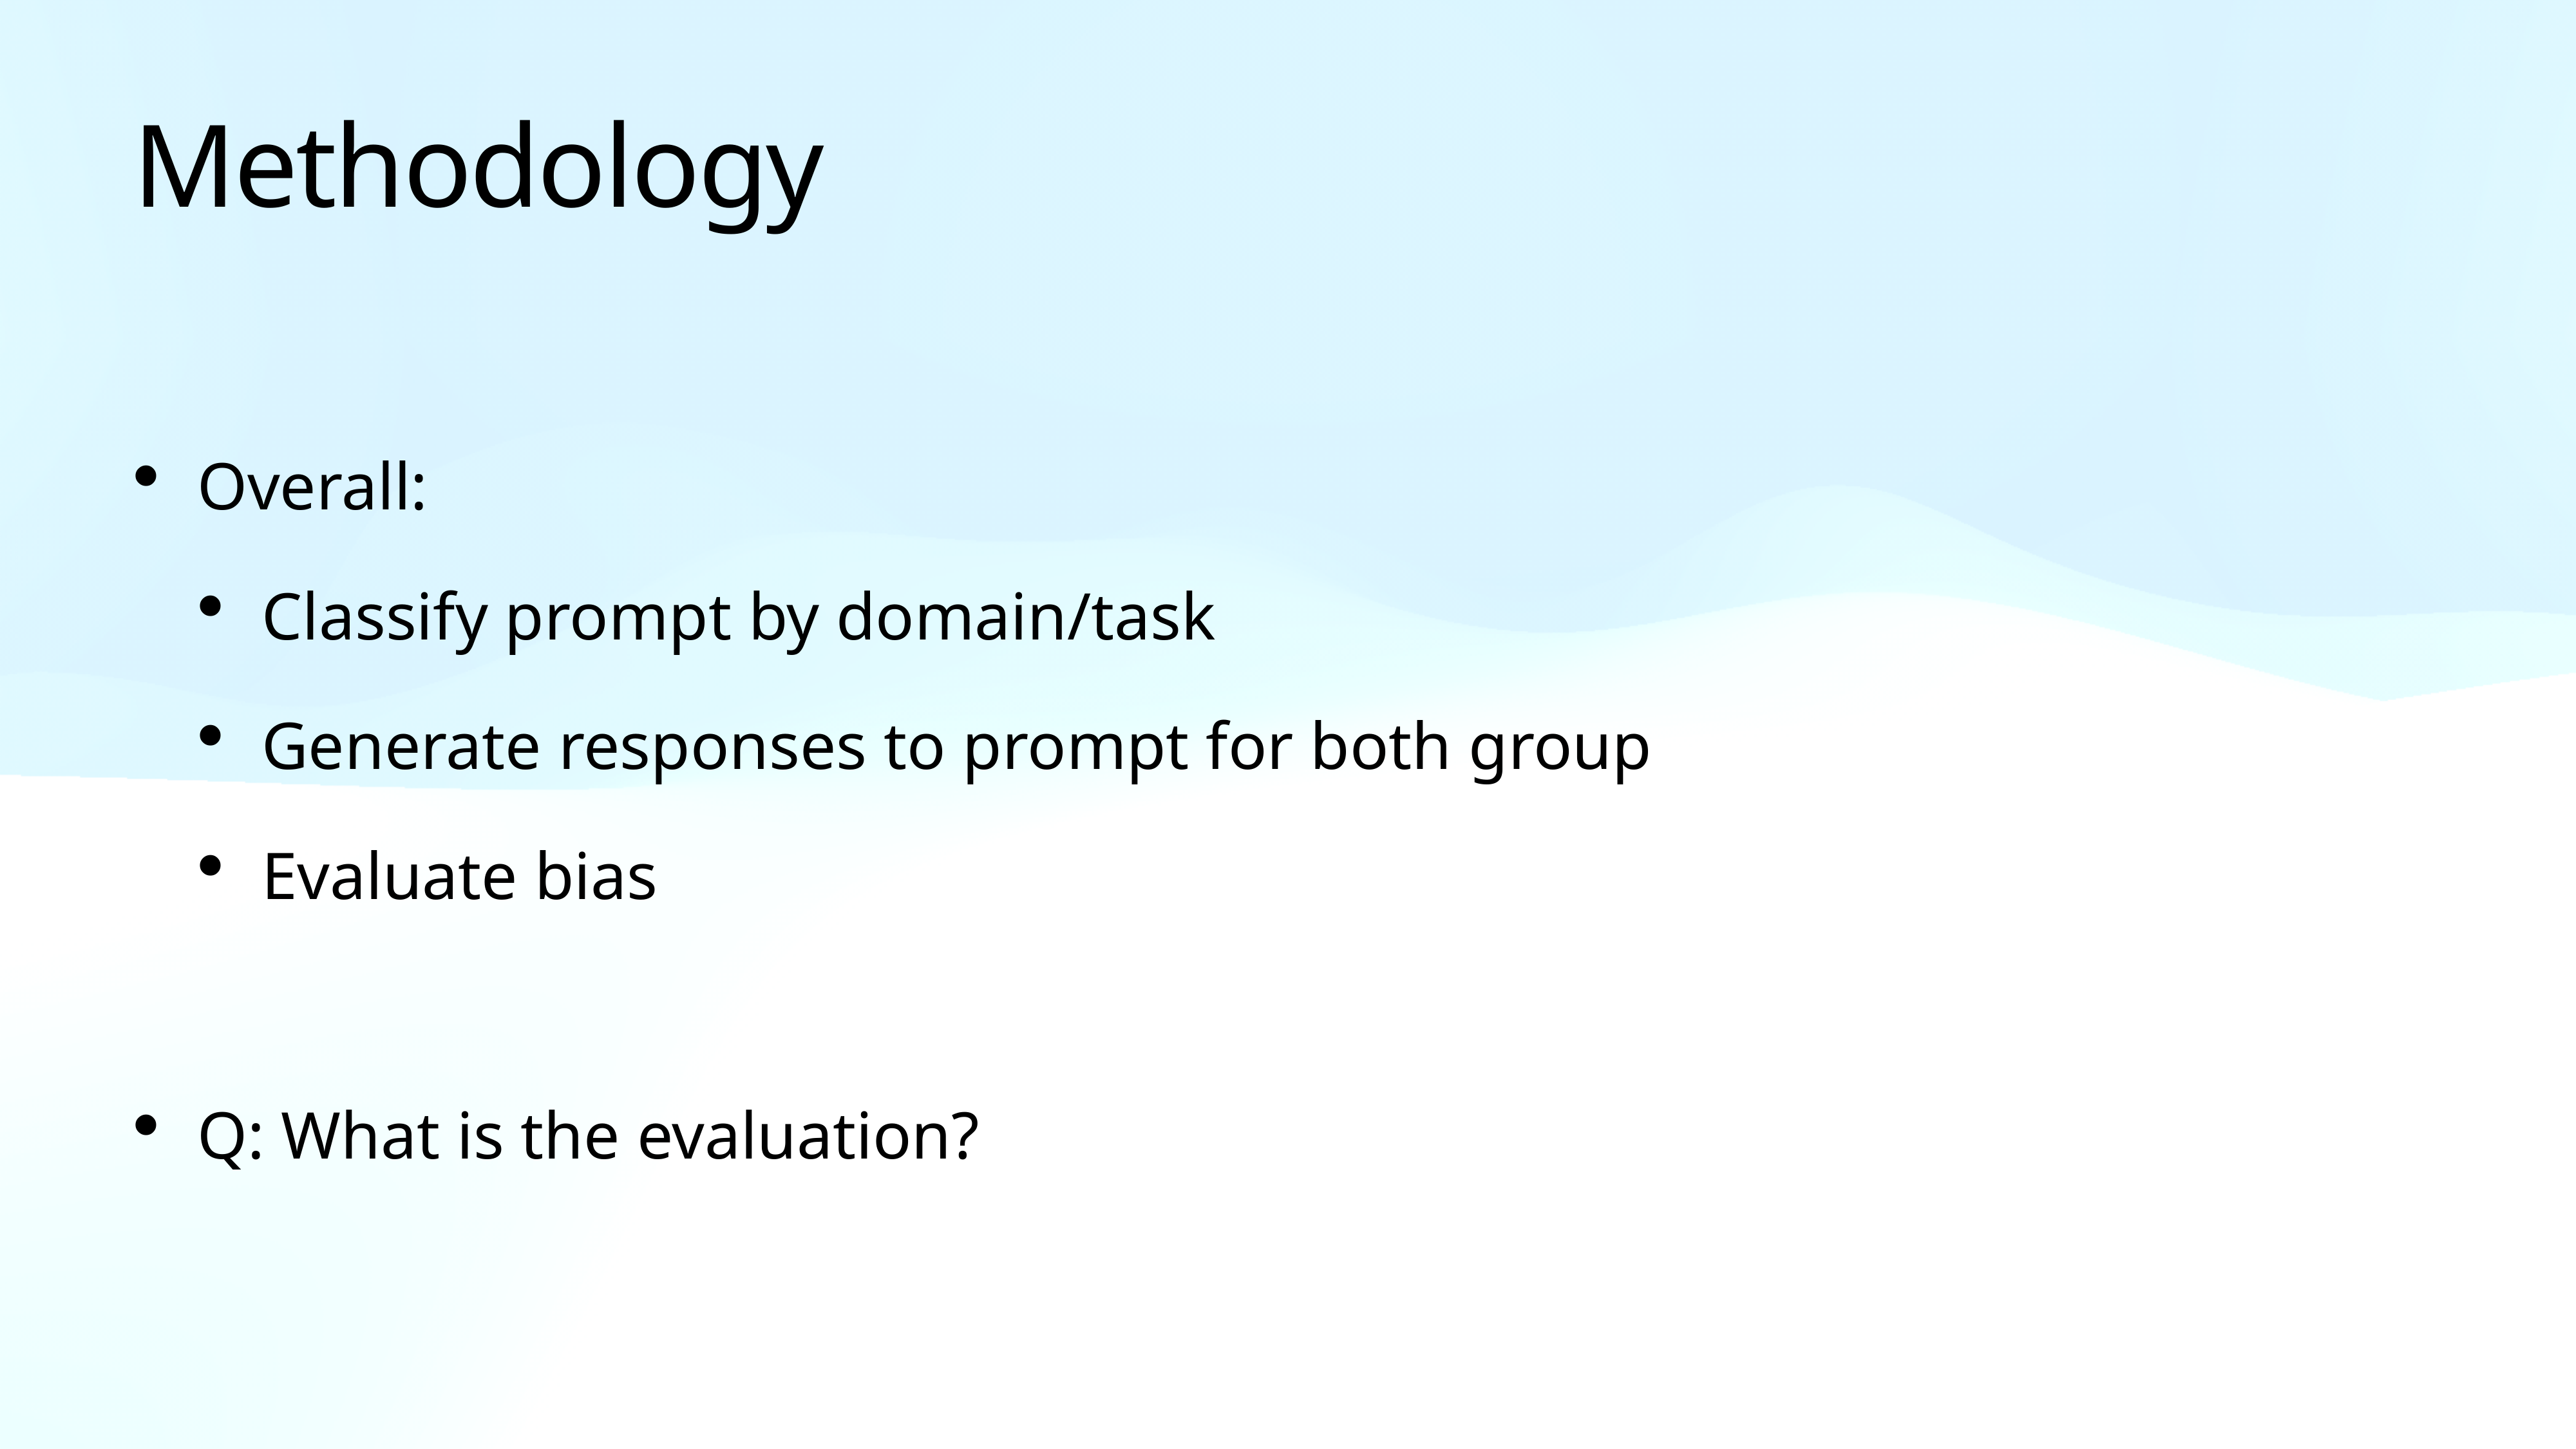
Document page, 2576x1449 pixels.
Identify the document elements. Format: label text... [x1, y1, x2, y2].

title Methodology [127, 113, 2449, 266]
list Overall: Classify prompt by domain/task Generate responses to prompt for both group Evaluate bias Q: What is the evaluation? [127, 448, 2449, 1321]
picture [0, 0, 2576, 1449]
